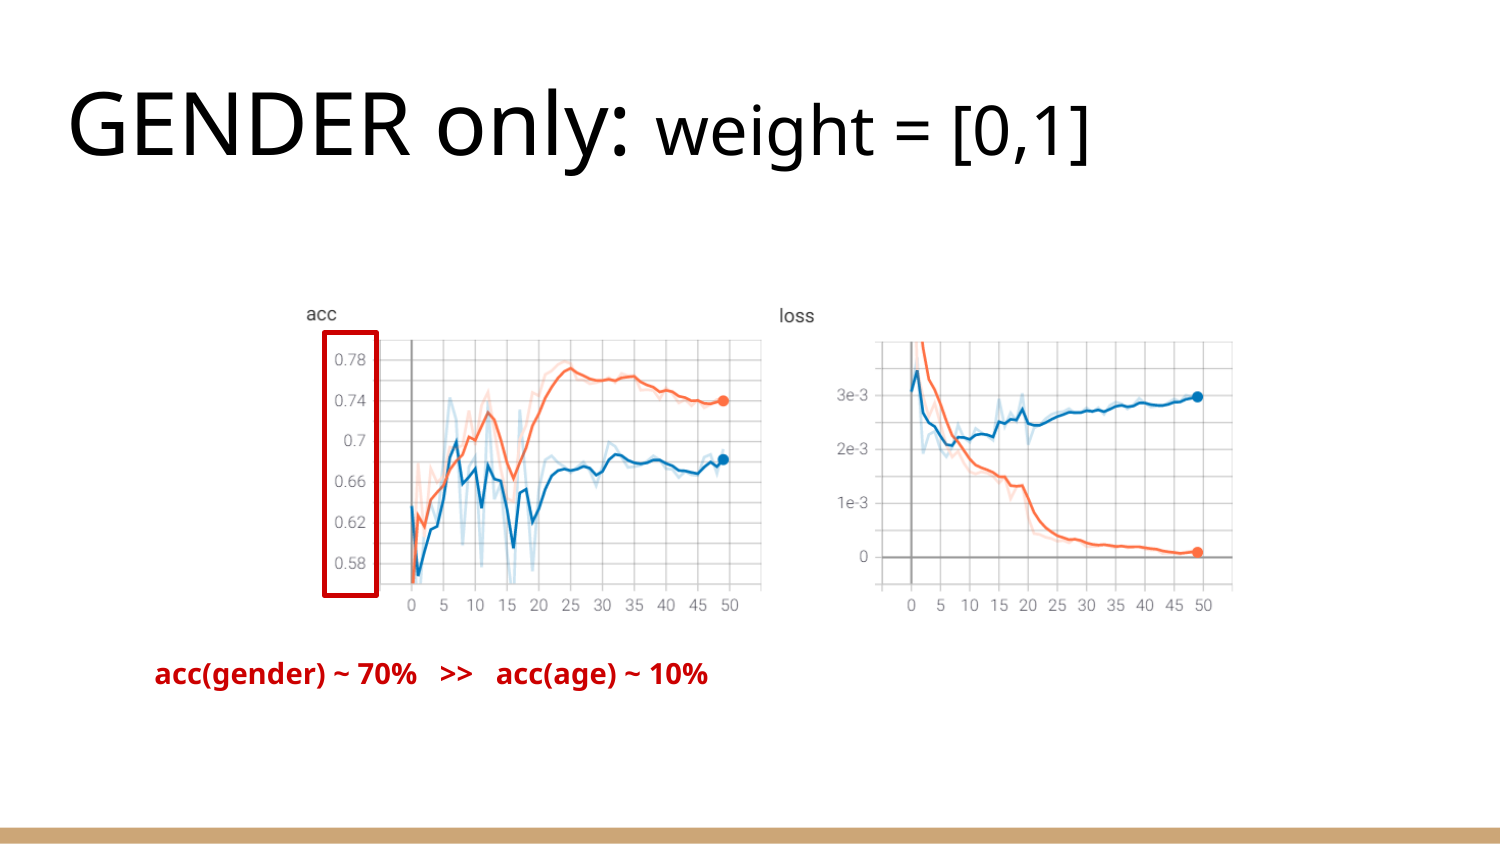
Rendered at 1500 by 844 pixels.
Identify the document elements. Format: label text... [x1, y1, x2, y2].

title GENDER only: weight = [0,1] [51, 51, 1449, 189]
text_box acc(gender) ~ 70% >> acc(age) ~ 10% [139, 640, 1254, 706]
picture [296, 302, 1255, 626]
